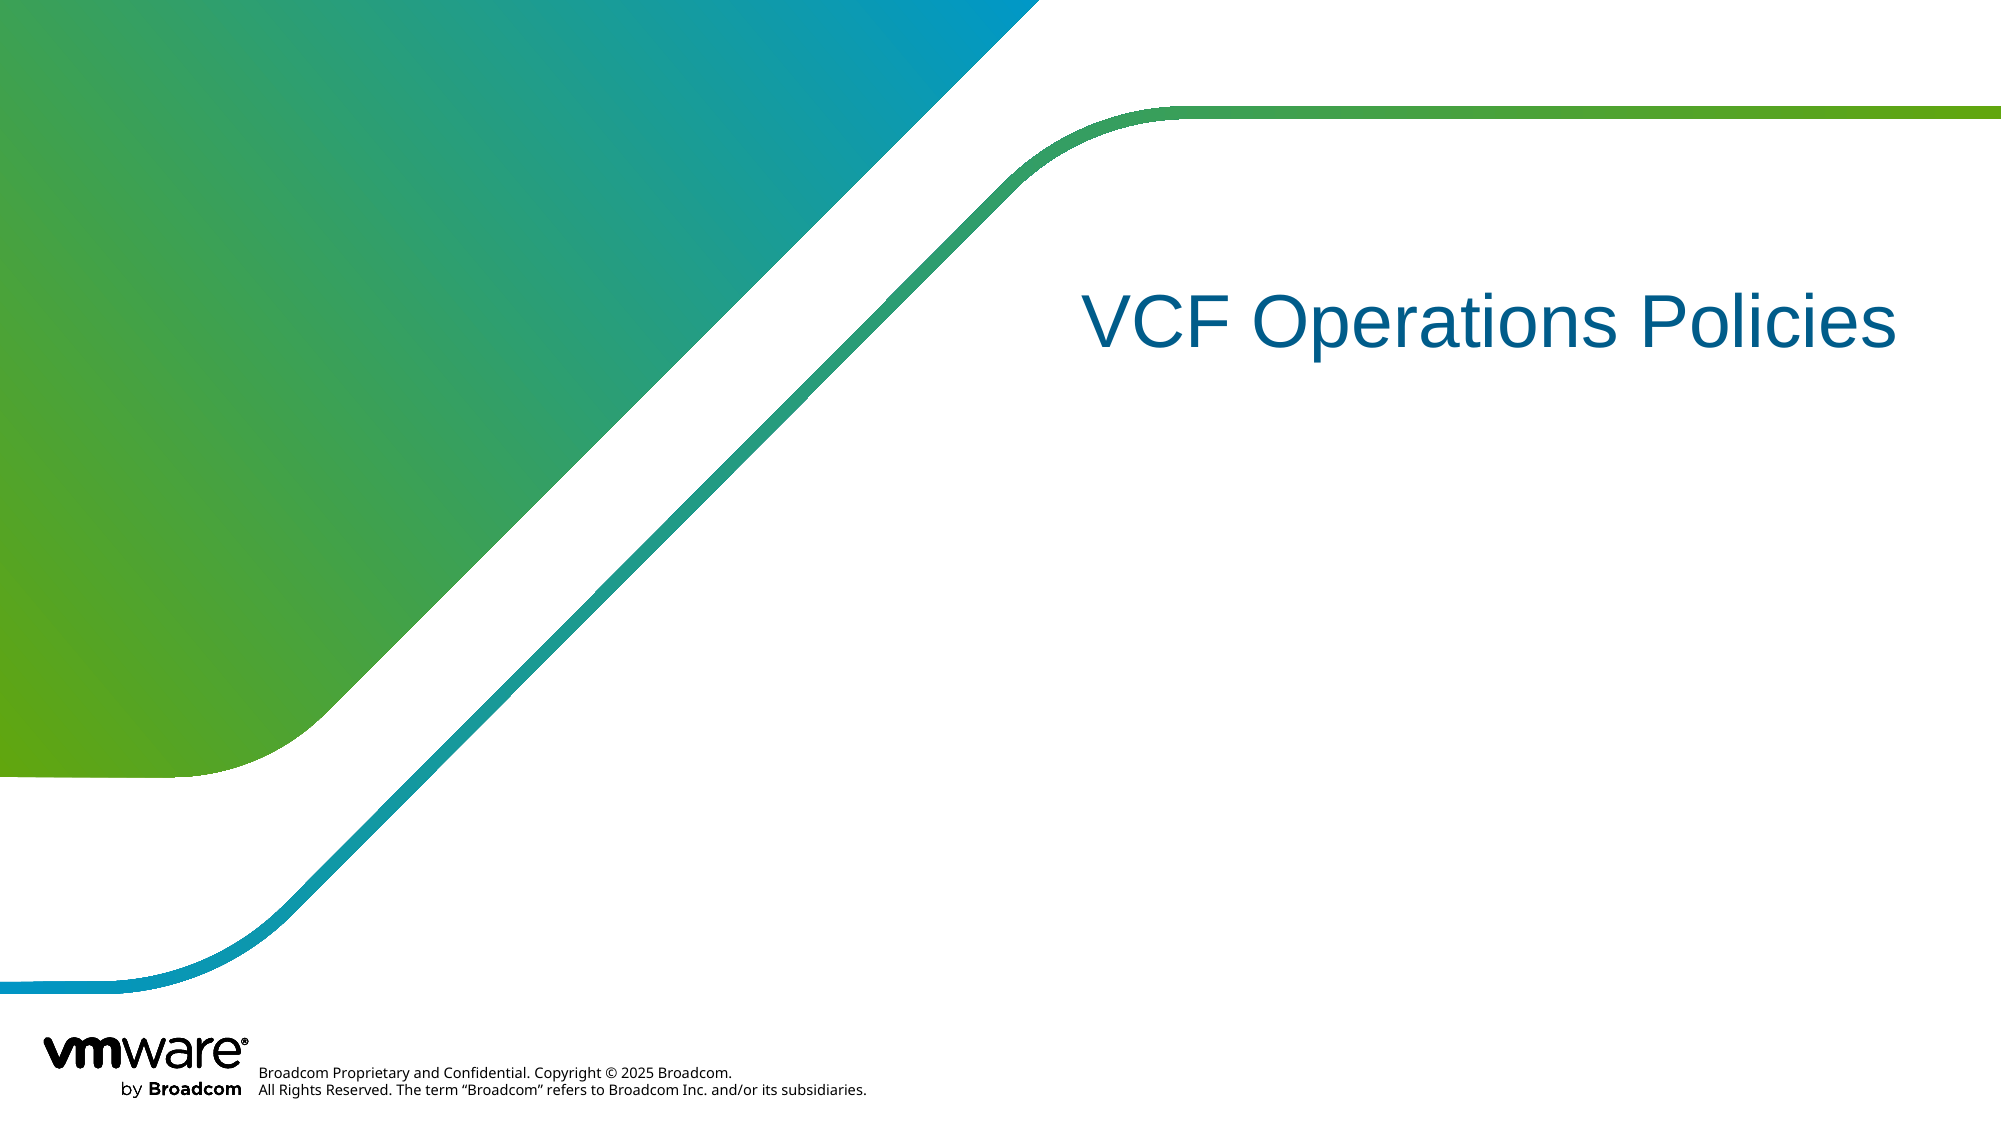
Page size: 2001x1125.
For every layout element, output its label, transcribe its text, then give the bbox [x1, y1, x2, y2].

text_box [0, 0, 1039, 778]
title VCF Operations Policies [1081, 279, 1919, 482]
text_box [257, 210, 856, 272]
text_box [43, 1037, 249, 1099]
text_box [0, 106, 2000, 995]
